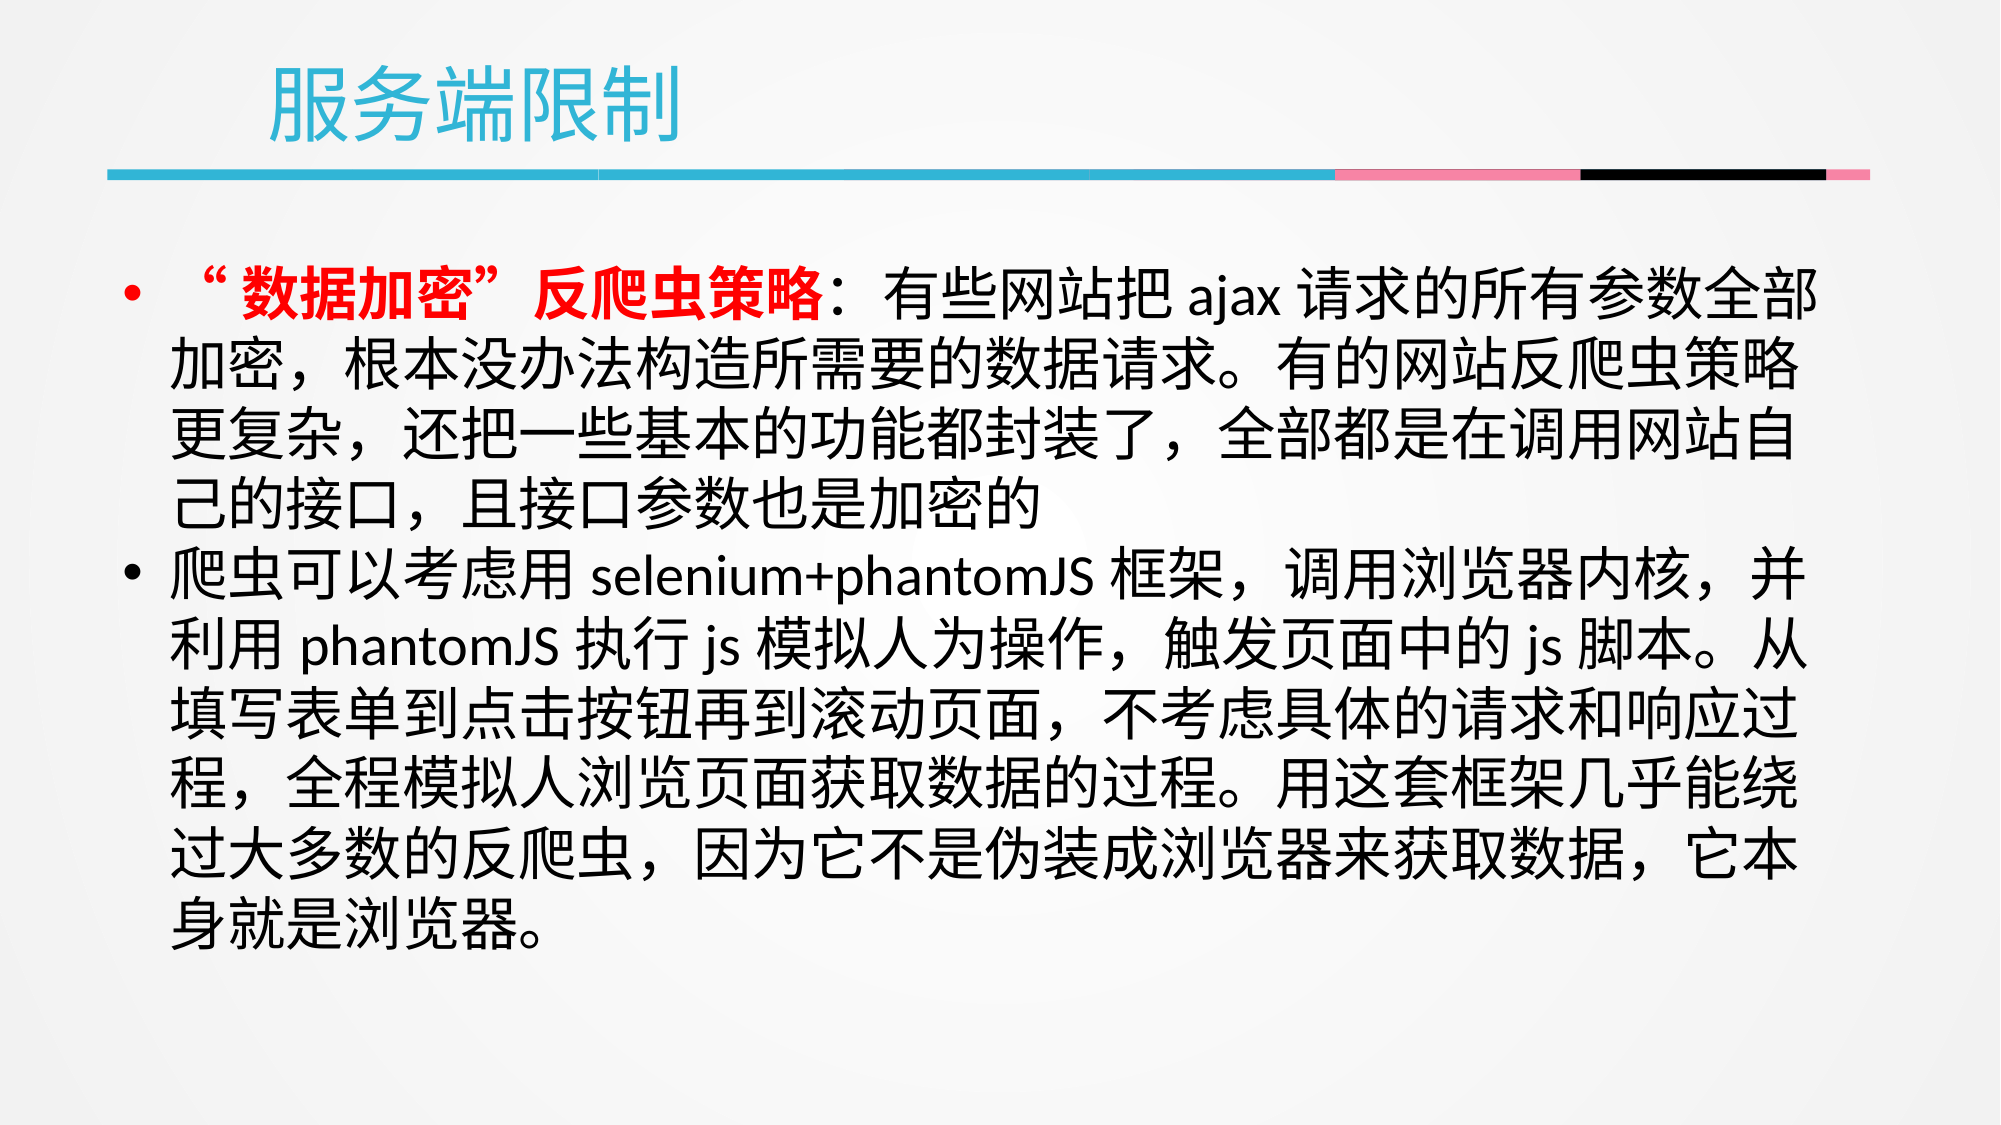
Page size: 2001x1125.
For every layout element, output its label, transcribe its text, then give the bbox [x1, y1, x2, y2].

text_box [1827, 168, 1871, 181]
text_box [107, 169, 1827, 181]
text_box 服务端限制 [252, 44, 699, 160]
text_box “数据加密”反爬虫策略：有些网站把ajax请求的所有参数全部加密，根本没办法构造所需要的数据请求。有的网站反爬虫策略更复杂，还把一些基本的功能都封装了，全部都是在调用网站自己的接口，且接口参数也是加密的 爬虫可以考虑用selenium+phantomJS框架，调用浏览器内核，并利用phantomJS执行js模拟人为操作，触发页面中的js脚本。从填写表单到点击按钮再到滚动页面，不考虑具体的请求和响应过程，全程模拟人浏览页面获取数据的过程。用这套框架几乎能绕过大多数的反爬虫，因为它不是伪装成浏览器来获取数据，它本身就是浏览器。 [107, 249, 1871, 965]
